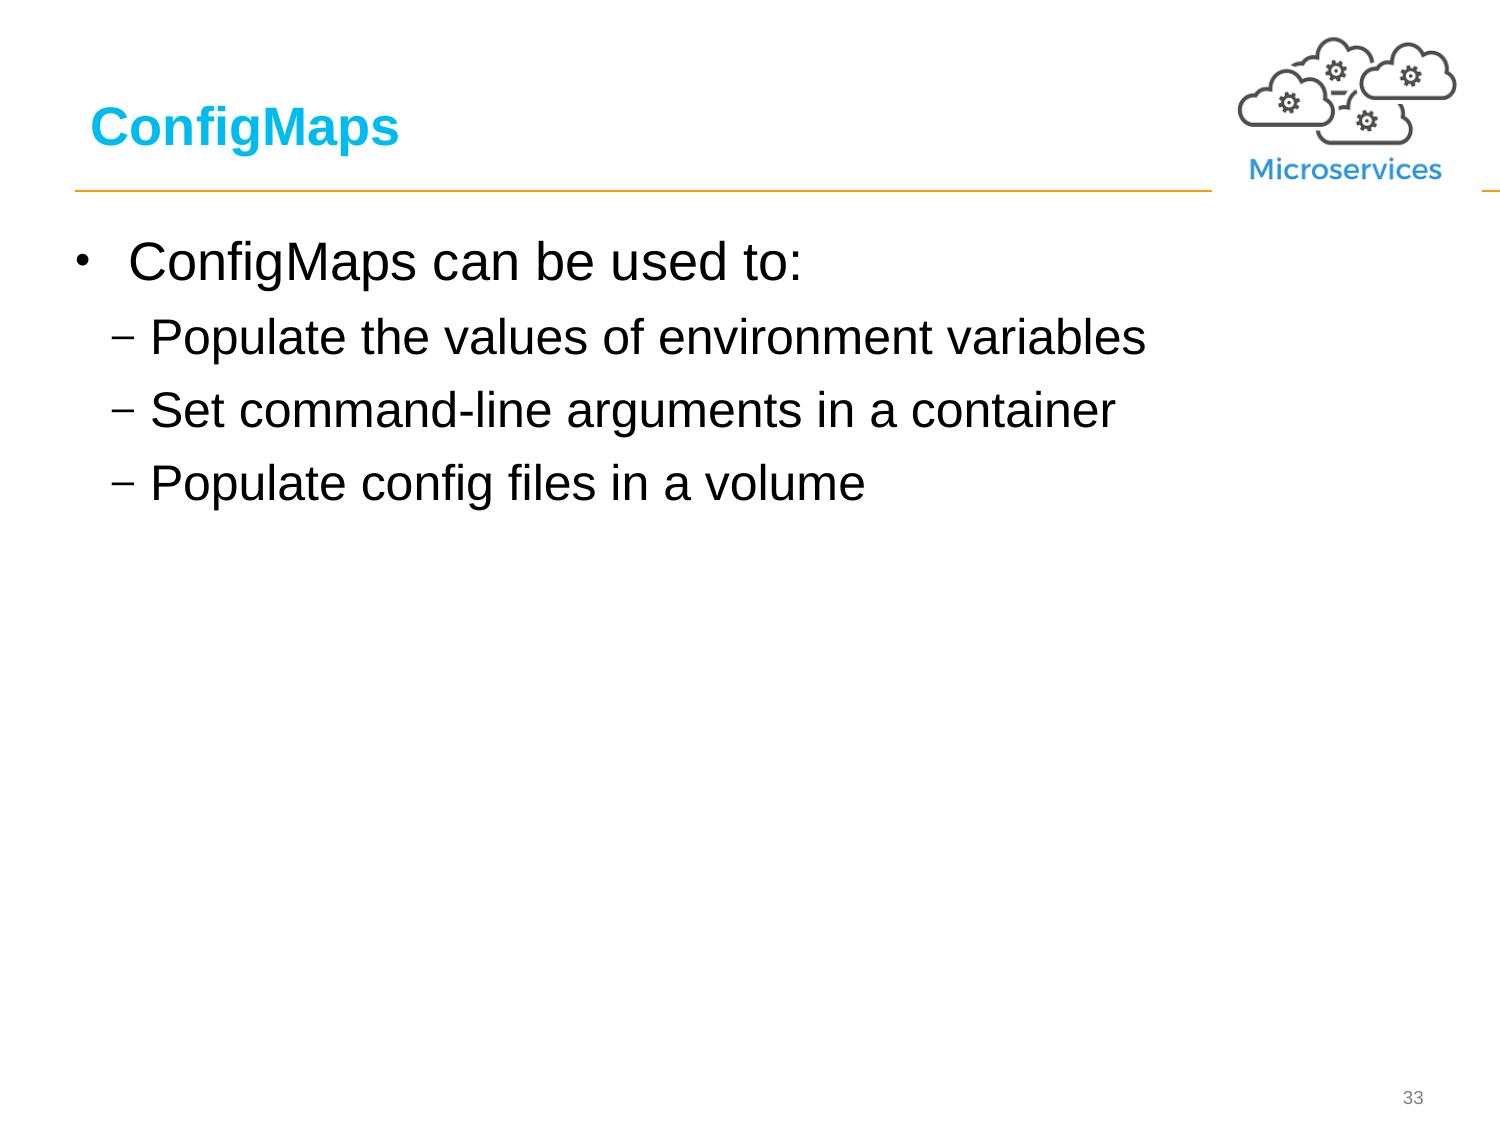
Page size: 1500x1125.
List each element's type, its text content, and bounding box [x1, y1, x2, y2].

picture [1212, 1, 1482, 203]
list ConfigMaps can be used to: Populate the values of environment variables Set command-line arguments in a container Populate config files in a volume [75, 226, 1425, 1018]
title ConfigMaps [75, 27, 1422, 157]
